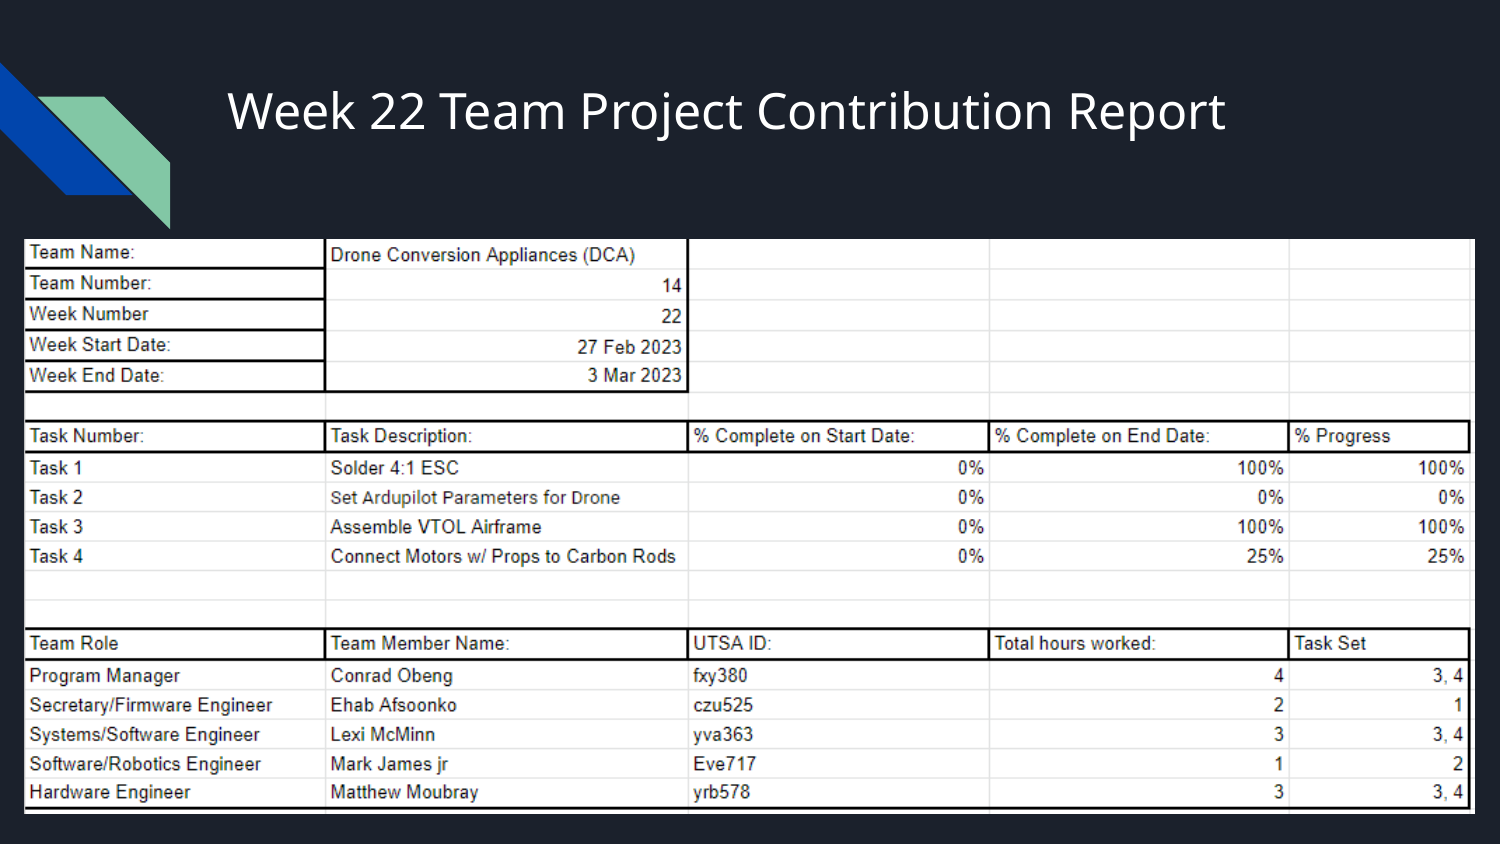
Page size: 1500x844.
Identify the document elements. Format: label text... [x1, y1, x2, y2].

picture [24, 239, 1476, 814]
title Week 22 Team Project Contribution Report [212, 64, 1368, 215]
